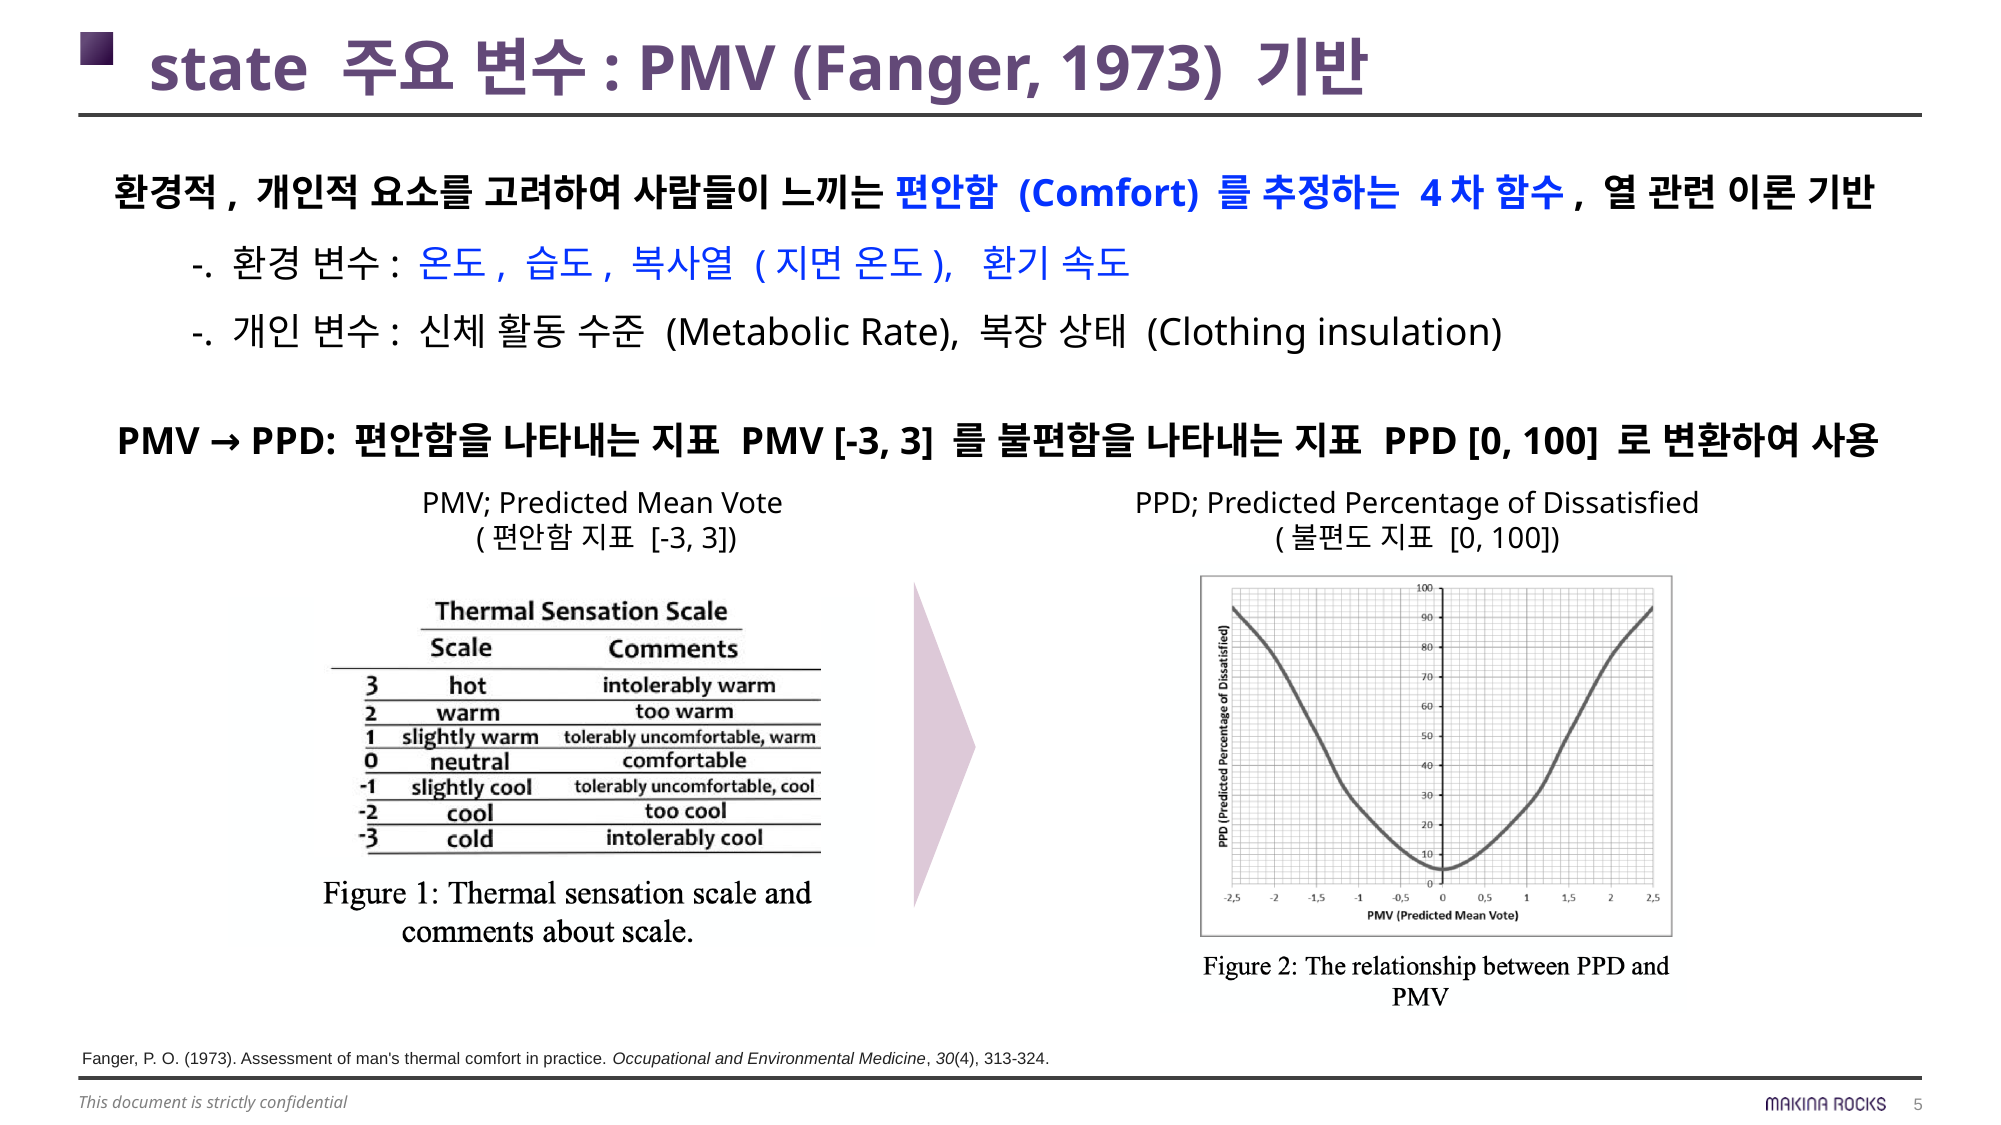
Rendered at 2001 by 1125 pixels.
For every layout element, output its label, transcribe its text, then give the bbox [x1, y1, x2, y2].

text_box PMV → PPD: 편안함을 나타내는 지표 PMV [-3, 3] 를 불편함을 나타내는 지표 PPD [0, 100] 로 변환하여 사용 [101, 387, 1936, 470]
picture [1766, 1097, 1886, 1111]
picture [1160, 564, 1687, 1013]
picture [80, 32, 114, 65]
picture [228, 597, 875, 947]
text_box 환경적, 개인적 요소를 고려하여 사람들이 느끼는 편안함 (Comfort) 를 추정하는 4차 함수, 열 관련 이론 기반 [100, 139, 1936, 289]
text_box Fanger, P. O. (1973). Assessment of man's thermal comfort in practice. Occupational and Environmental Medicine, 30(4), 313-324. [67, 1040, 1968, 1075]
text_box PMV; Predicted Mean Vote (편안함 지표 [-3, 3]) [225, 476, 988, 562]
text_box -. 환경 변수: 온도, 습도, 복사열 (지면 온도), 환기 속도 -. 개인 변수: 신체 활동 수준 (Metabolic Rate), 복장 상태 (Clothing insulation) [176, 210, 1936, 360]
text_box state 주요 변수: PMV (Fanger, 1973) 기반 [134, 19, 2000, 121]
text_box [912, 581, 977, 909]
text_box PPD; Predicted Percentage of Dissatisfied (불편도 지표 [0, 100]) [1036, 476, 1799, 562]
